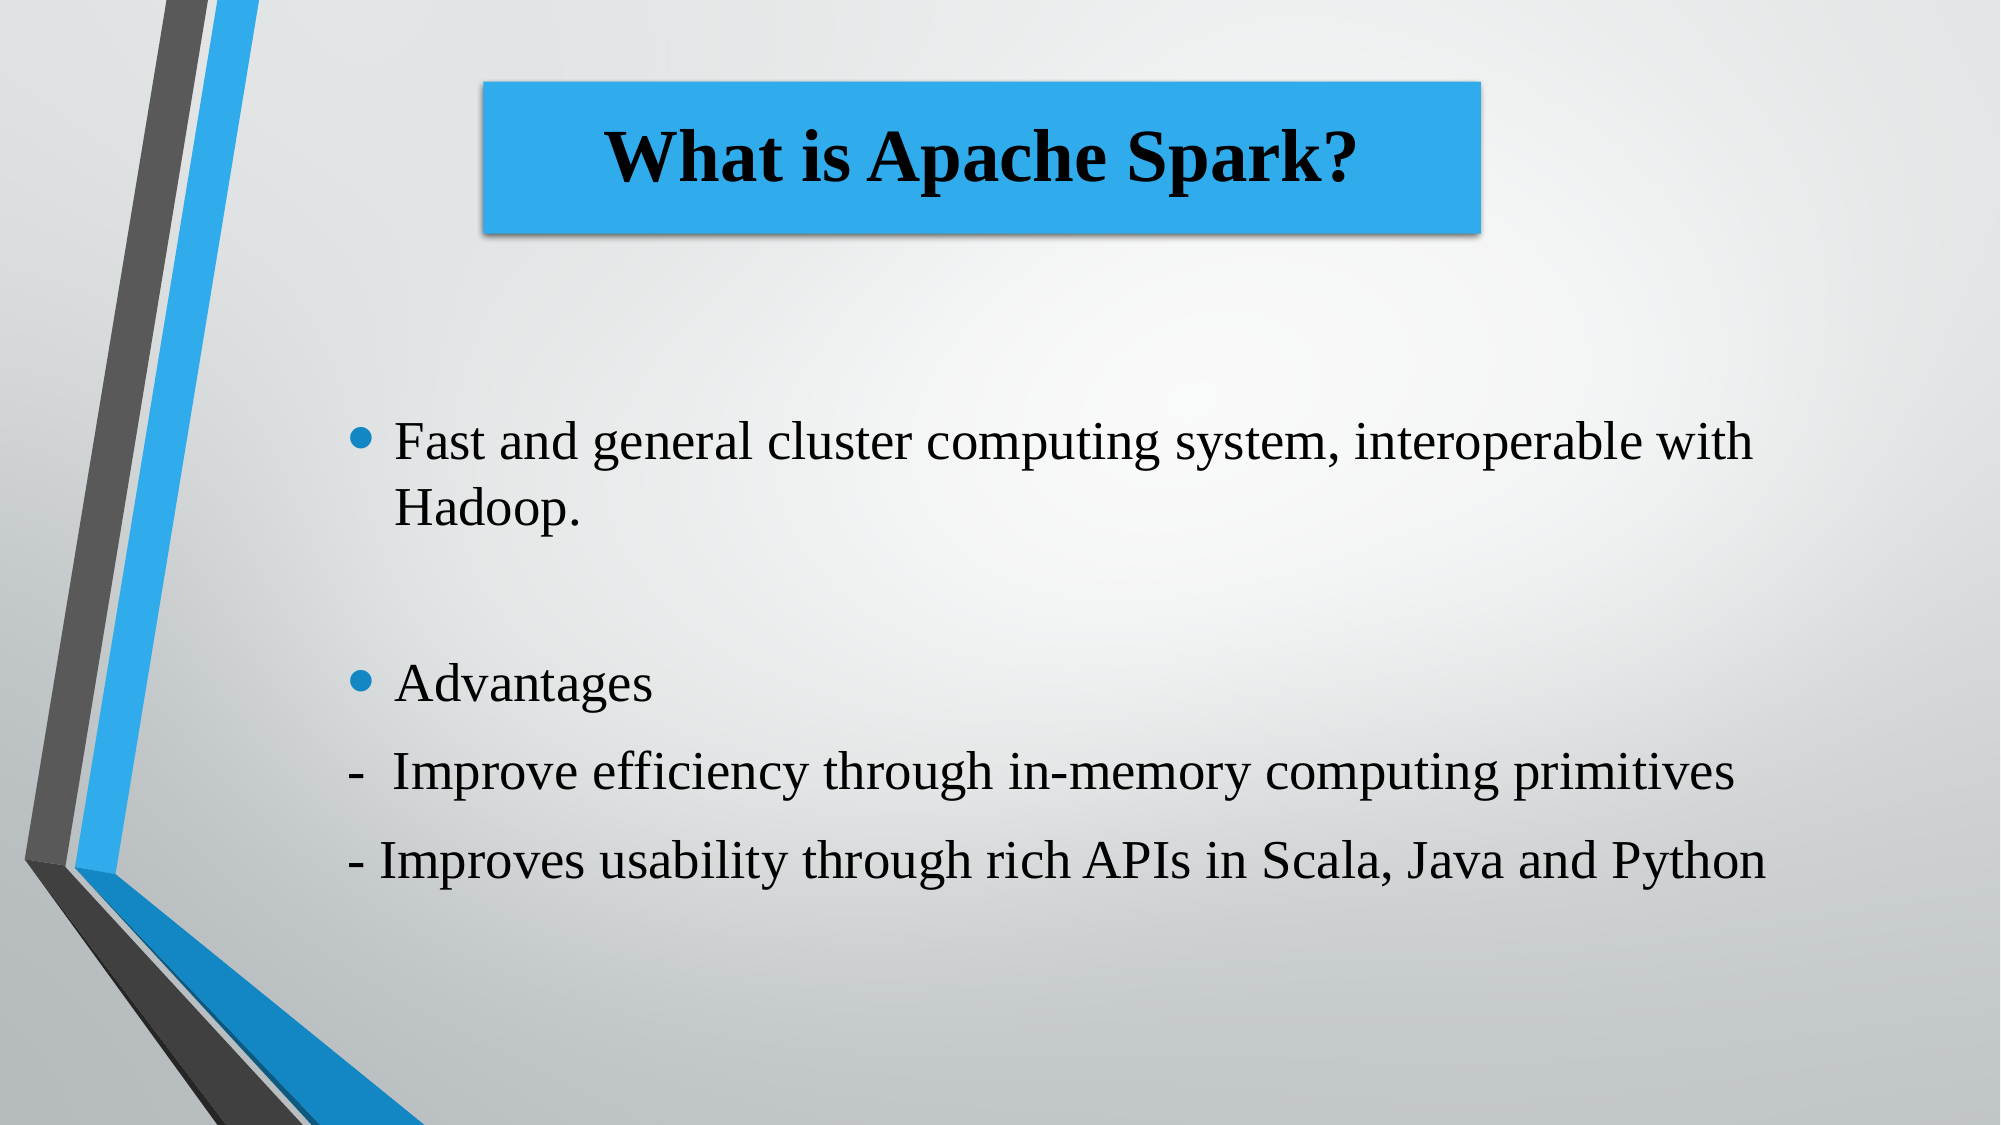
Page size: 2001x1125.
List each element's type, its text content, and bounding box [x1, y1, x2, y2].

list Fast and general cluster computing system, interoperable with Hadoop. Advantages - Improve efficiency through in-memory computing primitives - Improves usability through rich APIs in Scala, Java and Python [332, 299, 1946, 1101]
text_box What is Apache Spark? [483, 81, 1481, 234]
